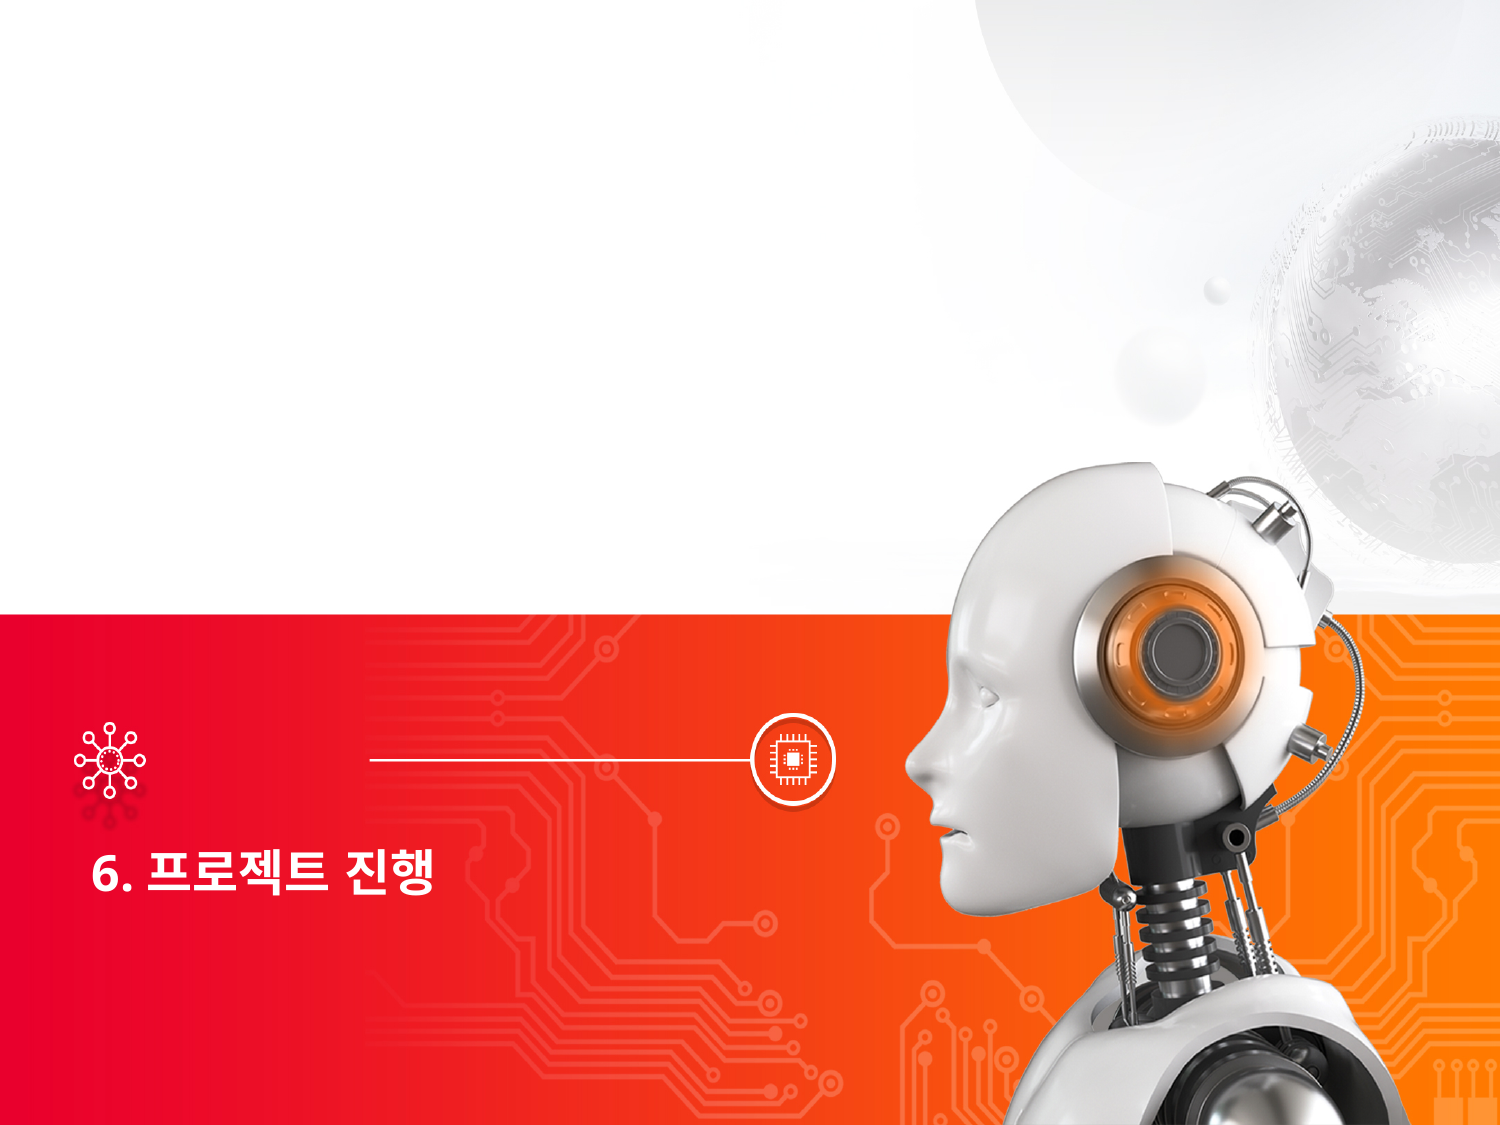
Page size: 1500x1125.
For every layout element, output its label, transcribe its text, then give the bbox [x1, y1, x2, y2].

text_box [135, 310, 1500, 386]
text_box 6.프로젝트 진행 [76, 834, 1065, 909]
picture [0, 0, 1500, 1125]
